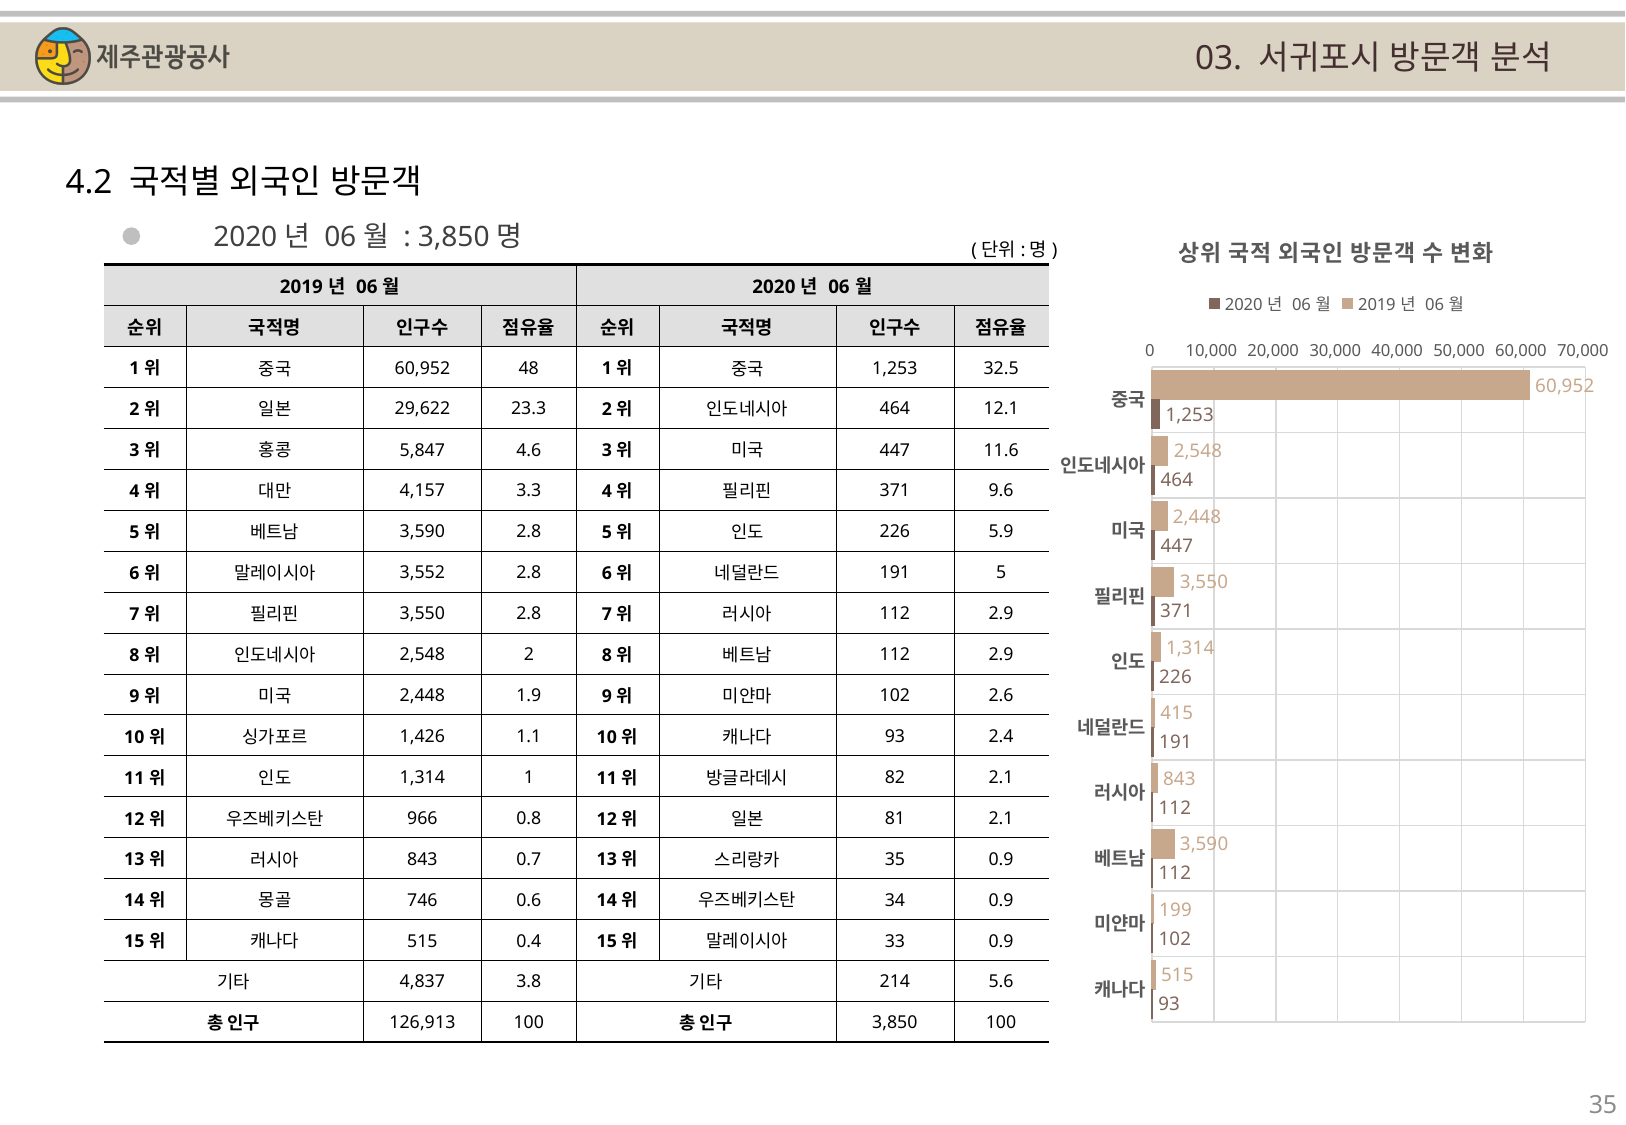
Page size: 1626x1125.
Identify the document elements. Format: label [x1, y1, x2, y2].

table_cell [660, 388, 836, 428]
table_cell [577, 961, 836, 1001]
table_cell [577, 347, 659, 387]
table_cell [482, 470, 576, 510]
table_cell [660, 920, 836, 960]
table_cell [364, 634, 481, 674]
table_cell [577, 388, 659, 428]
table_cell [187, 838, 363, 878]
table_cell [837, 715, 954, 755]
table_cell [837, 552, 954, 592]
table_cell [837, 838, 954, 878]
table_cell [482, 920, 576, 960]
table_cell [482, 715, 576, 755]
table_cell [660, 756, 836, 796]
table_cell [104, 388, 186, 428]
table_cell [837, 388, 954, 428]
chart [1048, 203, 1625, 1039]
table_cell [104, 470, 186, 510]
table_cell [955, 797, 1048, 837]
table_cell [577, 797, 659, 837]
table_cell [364, 552, 481, 592]
table_cell [364, 715, 481, 755]
table_cell [187, 675, 363, 714]
table_cell [955, 511, 1048, 551]
text_box [956, 229, 1048, 263]
table_cell [577, 879, 659, 919]
table_cell [577, 675, 659, 714]
table_cell [482, 838, 576, 878]
table_cell [577, 756, 659, 796]
table_cell [660, 634, 836, 674]
table_cell [104, 961, 363, 1001]
table_cell [187, 306, 363, 346]
table_cell [364, 511, 481, 551]
table_cell [660, 879, 836, 919]
table_cell [837, 920, 954, 960]
picture [31, 26, 232, 87]
table_cell [955, 715, 1048, 755]
table_cell [577, 593, 659, 633]
table_header [577, 266, 1048, 305]
table_cell [187, 470, 363, 510]
table_cell [364, 306, 481, 346]
table_cell [364, 961, 481, 1001]
table_cell [104, 593, 186, 633]
table_cell [364, 838, 481, 878]
table_cell [577, 429, 659, 469]
table_cell [482, 675, 576, 714]
table_cell [955, 675, 1048, 714]
table_cell [482, 593, 576, 633]
table_cell [955, 429, 1048, 469]
table_cell [187, 593, 363, 633]
table_cell [104, 756, 186, 796]
table_cell [482, 552, 576, 592]
table_cell [364, 347, 481, 387]
text_box [198, 210, 538, 260]
table_cell [482, 429, 576, 469]
table_cell [837, 961, 954, 1001]
table_cell [482, 961, 576, 1001]
table_cell [104, 552, 186, 592]
table_cell [955, 961, 1048, 1001]
table_cell [187, 429, 363, 469]
table_cell [955, 1002, 1049, 1041]
table_cell [660, 347, 836, 387]
table_cell [187, 879, 363, 919]
table_cell [955, 552, 1048, 592]
table_cell [660, 797, 836, 837]
table_cell [482, 797, 576, 837]
table_cell [364, 1002, 481, 1041]
table_header [104, 266, 576, 305]
table_cell [837, 347, 954, 387]
table_cell [955, 347, 1048, 387]
table_cell [660, 429, 836, 469]
table_cell [837, 429, 954, 469]
table_cell [577, 552, 659, 592]
table_cell [837, 634, 954, 674]
table_cell [364, 388, 481, 428]
table_cell [482, 511, 576, 551]
table_cell [837, 470, 954, 510]
table_cell [104, 715, 186, 755]
table_cell [577, 715, 659, 755]
table_cell [955, 634, 1048, 674]
table_cell [187, 920, 363, 960]
table_cell [104, 879, 186, 919]
table_cell [837, 879, 954, 919]
table_cell [660, 715, 836, 755]
table_cell [187, 511, 363, 551]
table_cell [364, 797, 481, 837]
table_cell [955, 756, 1048, 796]
text_box [1042, 28, 1595, 84]
table_cell [187, 634, 363, 674]
table_cell [104, 429, 186, 469]
table_cell [577, 1002, 836, 1041]
table_cell [187, 552, 363, 592]
table_cell [660, 470, 836, 510]
table_cell [955, 879, 1048, 919]
table_cell [364, 429, 481, 469]
table_cell [187, 388, 363, 428]
table_cell [482, 388, 576, 428]
table_cell [955, 838, 1048, 878]
table_cell [577, 920, 659, 960]
table_cell [104, 511, 186, 551]
table_cell [104, 347, 186, 387]
table_cell [577, 306, 659, 346]
table_cell [577, 634, 659, 674]
table_cell [104, 634, 186, 674]
table_cell [955, 470, 1048, 510]
slide_number [1251, 1063, 1618, 1123]
table_cell [955, 306, 1048, 346]
text_box [50, 152, 1144, 208]
table_cell [364, 920, 481, 960]
table_cell [837, 593, 954, 633]
table_cell [660, 838, 836, 878]
table_cell [482, 634, 576, 674]
table_cell [104, 920, 186, 960]
table_cell [482, 1002, 576, 1041]
table_cell [187, 715, 363, 755]
table_cell [104, 1002, 363, 1041]
table_cell [577, 470, 659, 510]
table_cell [187, 347, 363, 387]
table_cell [482, 879, 576, 919]
table_cell [660, 593, 836, 633]
table_cell [837, 1002, 954, 1041]
table_cell [660, 511, 836, 551]
table_cell [955, 593, 1048, 633]
table_cell [660, 306, 836, 346]
table_cell [104, 306, 186, 346]
table_cell [837, 675, 954, 714]
table_cell [837, 511, 954, 551]
table_cell [104, 838, 186, 878]
table_cell [955, 388, 1048, 428]
table_cell [482, 347, 576, 387]
table_cell [955, 920, 1048, 960]
table_cell [364, 593, 481, 633]
table_cell [577, 511, 659, 551]
table_cell [837, 306, 954, 346]
table_cell [482, 756, 576, 796]
table_cell [837, 756, 954, 796]
table_cell [364, 675, 481, 714]
table_cell [577, 838, 659, 878]
table_cell [660, 552, 836, 592]
table_cell [104, 675, 186, 714]
table_cell [187, 797, 363, 837]
table_cell [482, 306, 576, 346]
table_cell [364, 470, 481, 510]
table_cell [364, 756, 481, 796]
table_cell [364, 879, 481, 919]
table_cell [187, 756, 363, 796]
text_box [121, 226, 141, 246]
table_cell [837, 797, 954, 837]
table_cell [104, 797, 186, 837]
table_cell [660, 675, 836, 714]
